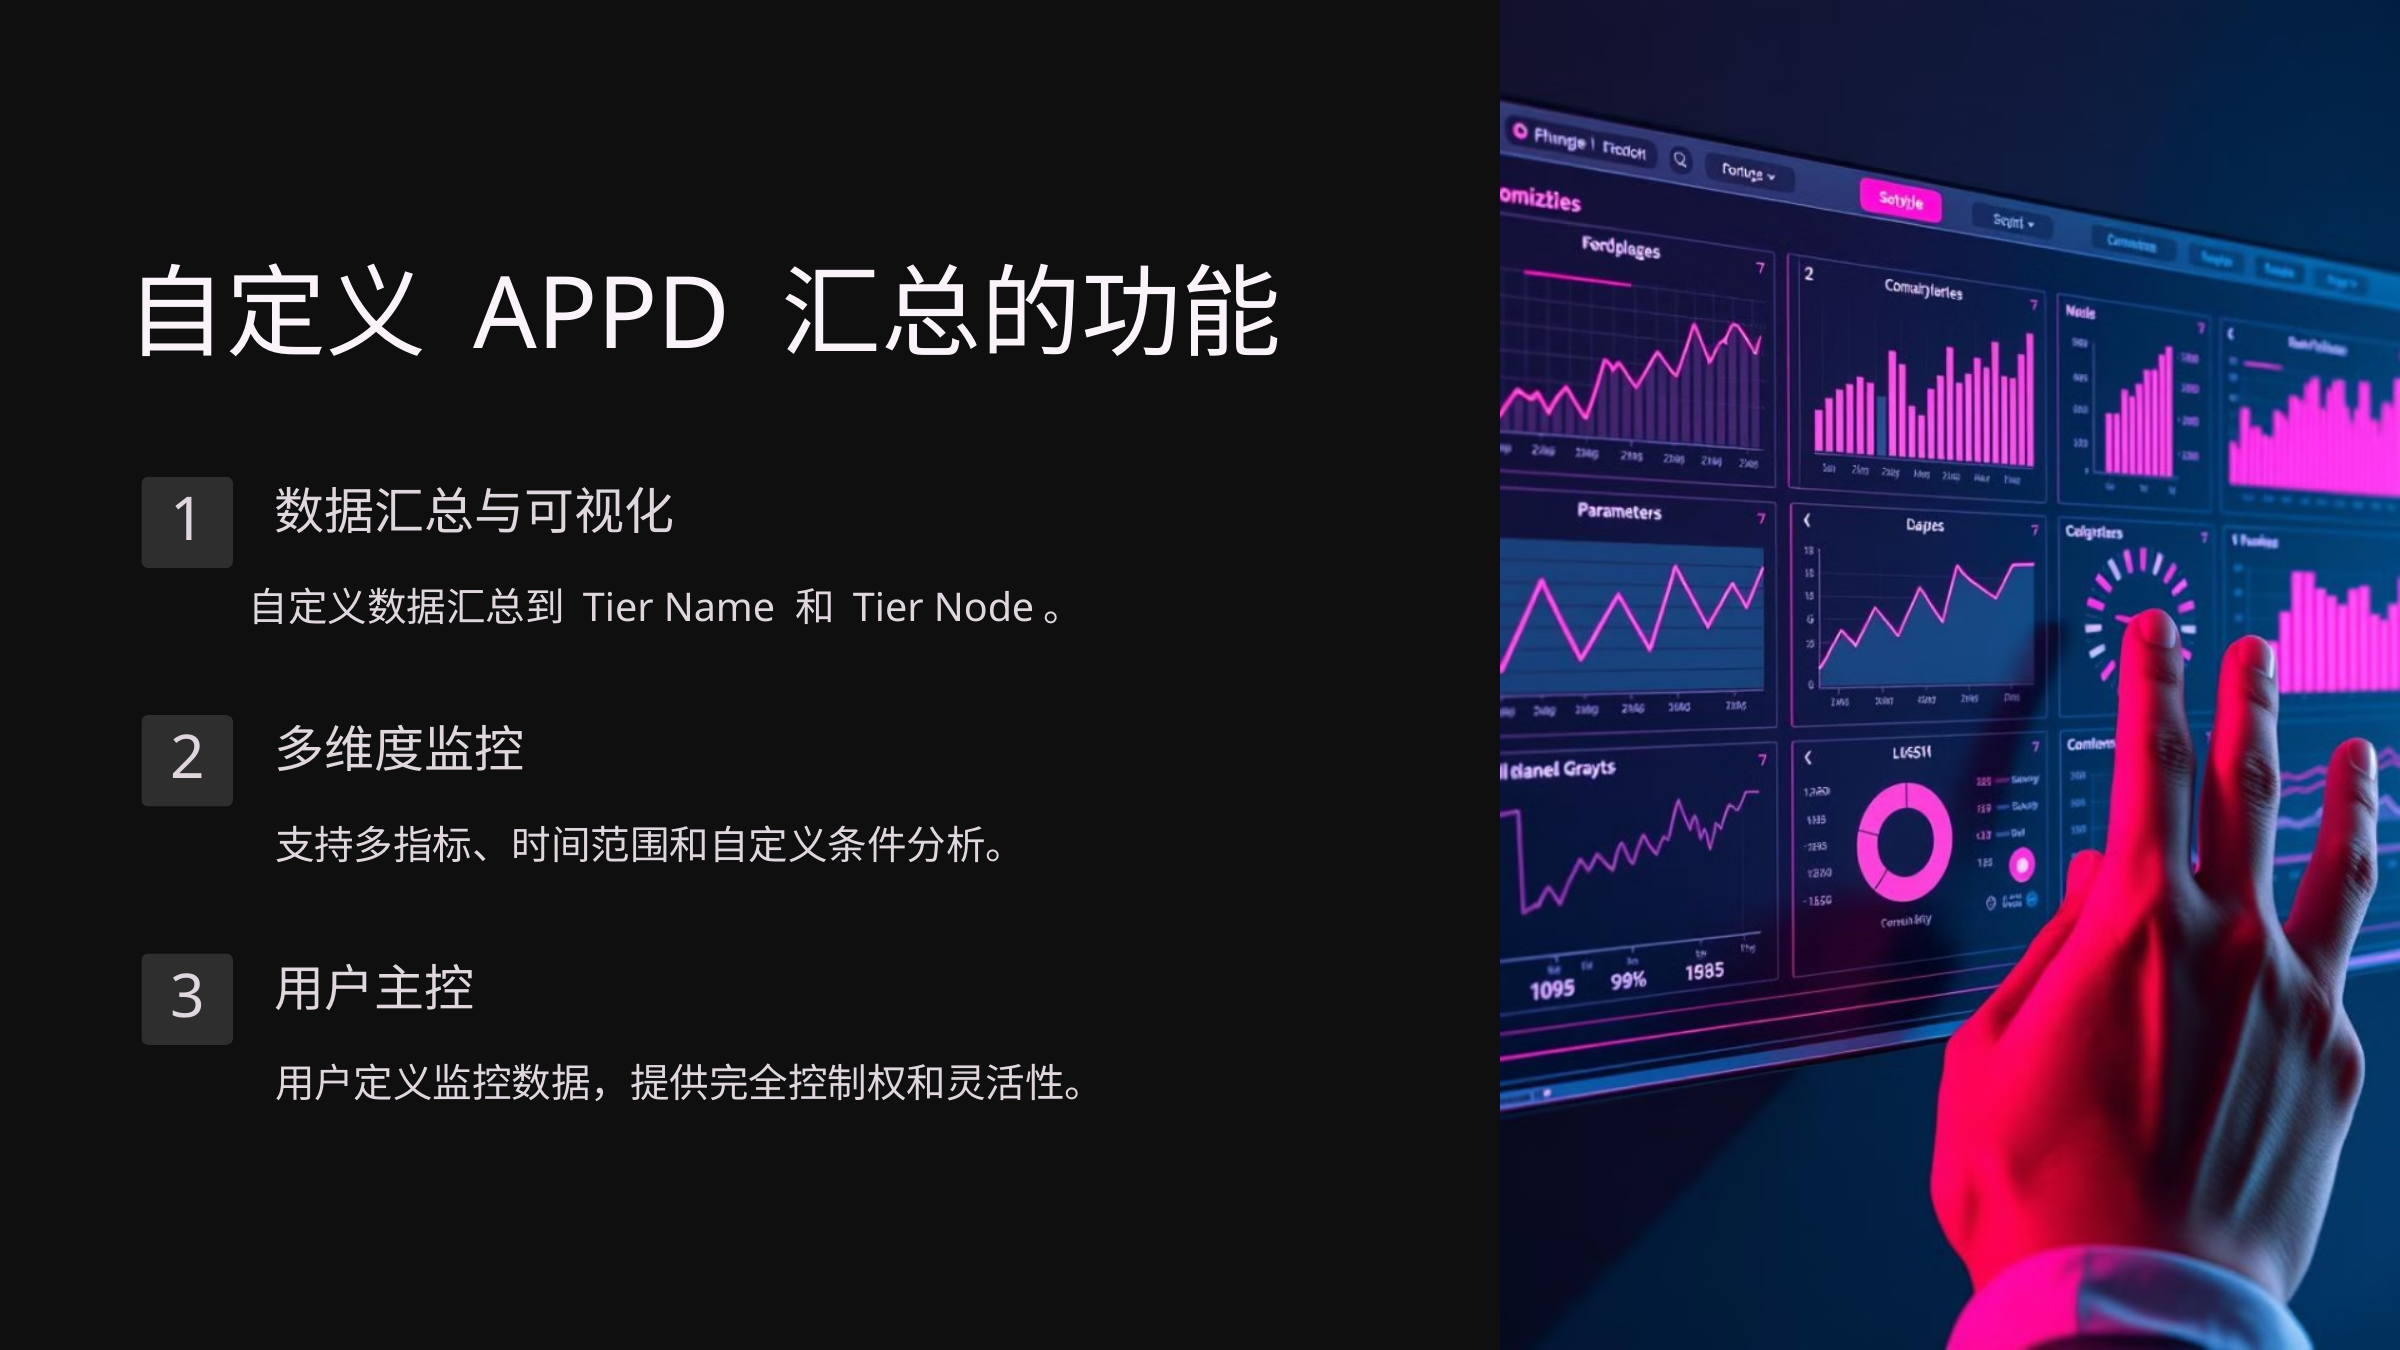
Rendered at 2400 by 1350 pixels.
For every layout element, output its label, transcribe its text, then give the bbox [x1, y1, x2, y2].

text_box 多维度监控 [274, 715, 525, 778]
text_box [141, 715, 233, 807]
text_box 用户定义监控数据，提供完全控制权和灵活性。 [275, 1041, 1105, 1106]
text_box [141, 476, 233, 568]
text_box 3 [169, 968, 205, 1030]
text_box 数据汇总与可视化 [274, 476, 675, 540]
text_box [141, 953, 233, 1045]
text_box 支持多指标、时间范围和自定义条件分析。 [275, 802, 1026, 868]
picture [1499, 0, 2400, 1350]
text_box 自定义数据汇总到 Tier Name 和 Tier Node。 [248, 564, 1084, 629]
text_box 1 [169, 491, 205, 553]
text_box 自定义 APPD 汇总的功能 [126, 243, 1282, 370]
text_box 2 [169, 730, 205, 791]
text_box 用户主控 [274, 953, 475, 1017]
